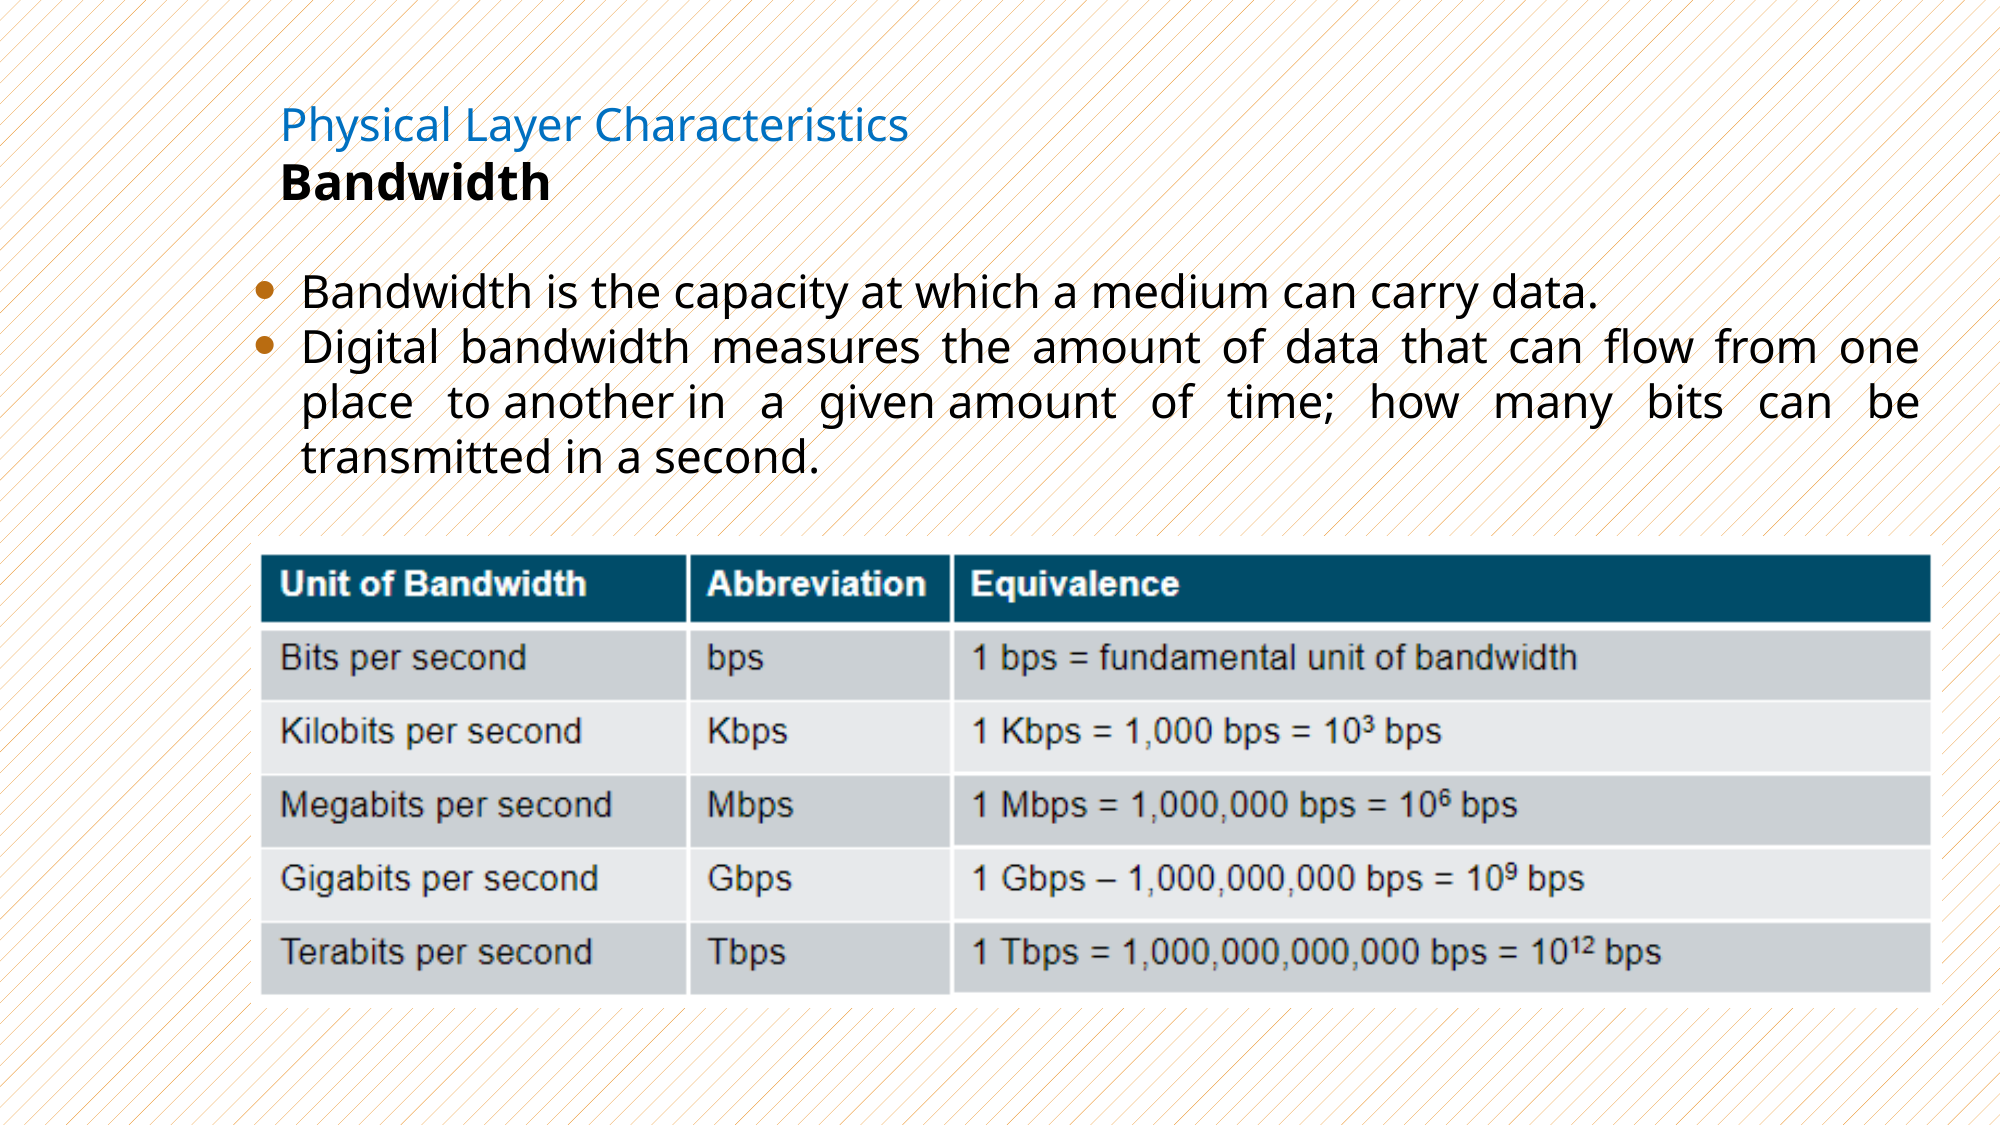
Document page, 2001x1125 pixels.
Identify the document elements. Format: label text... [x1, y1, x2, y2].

picture [251, 536, 1943, 1008]
list Bandwidth is the capacity at which a medium can carry data. Digital bandwidth measures the amount of data that can flow from one place to another in a given amount of time; how many bits can be transmitted in a second. [238, 201, 1937, 613]
title Physical Layer Characteristics Bandwidth [264, 88, 1909, 201]
